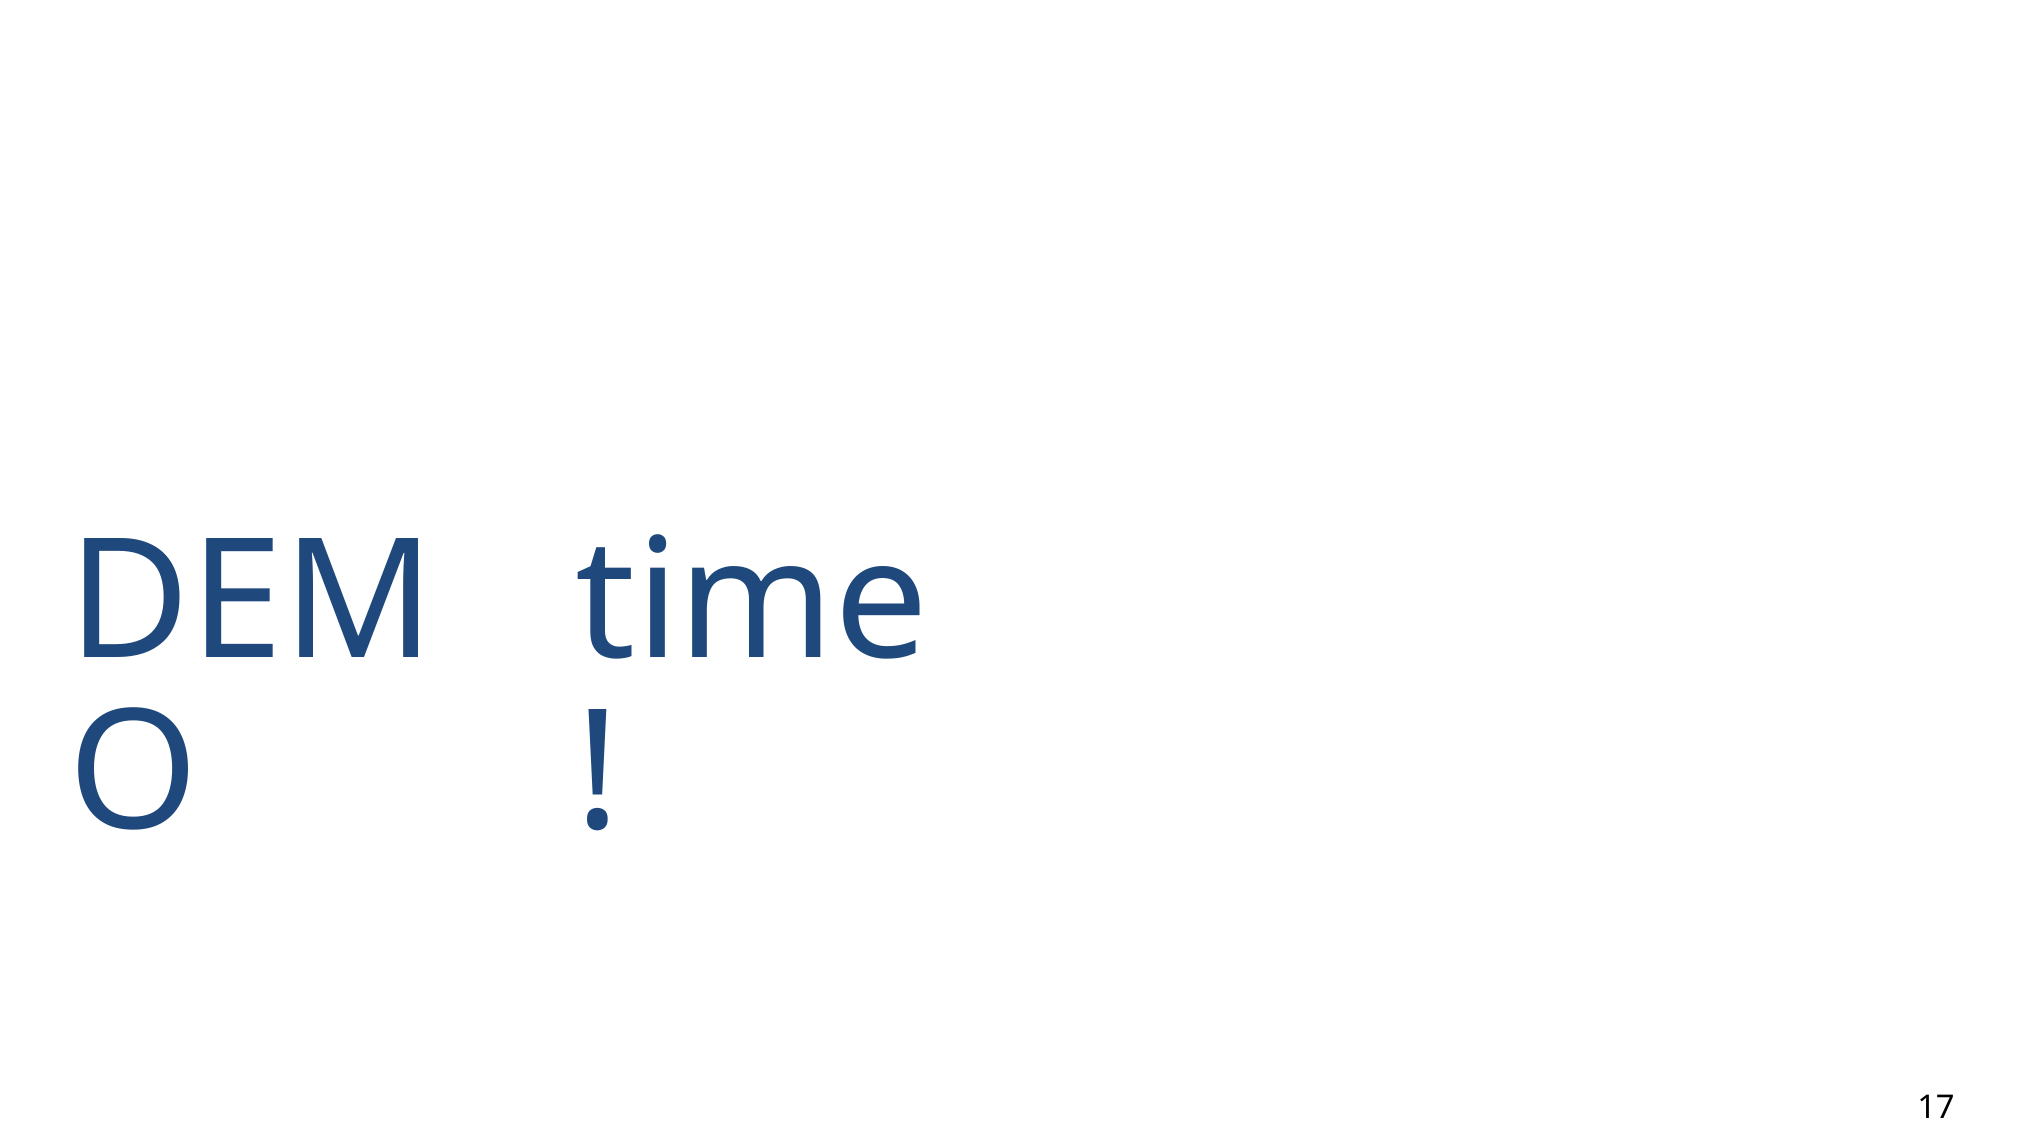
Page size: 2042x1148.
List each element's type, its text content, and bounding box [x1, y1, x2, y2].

text_box DEMO [66, 520, 558, 692]
text_box 17 [1915, 1088, 1966, 1131]
text_box time! [573, 520, 956, 692]
